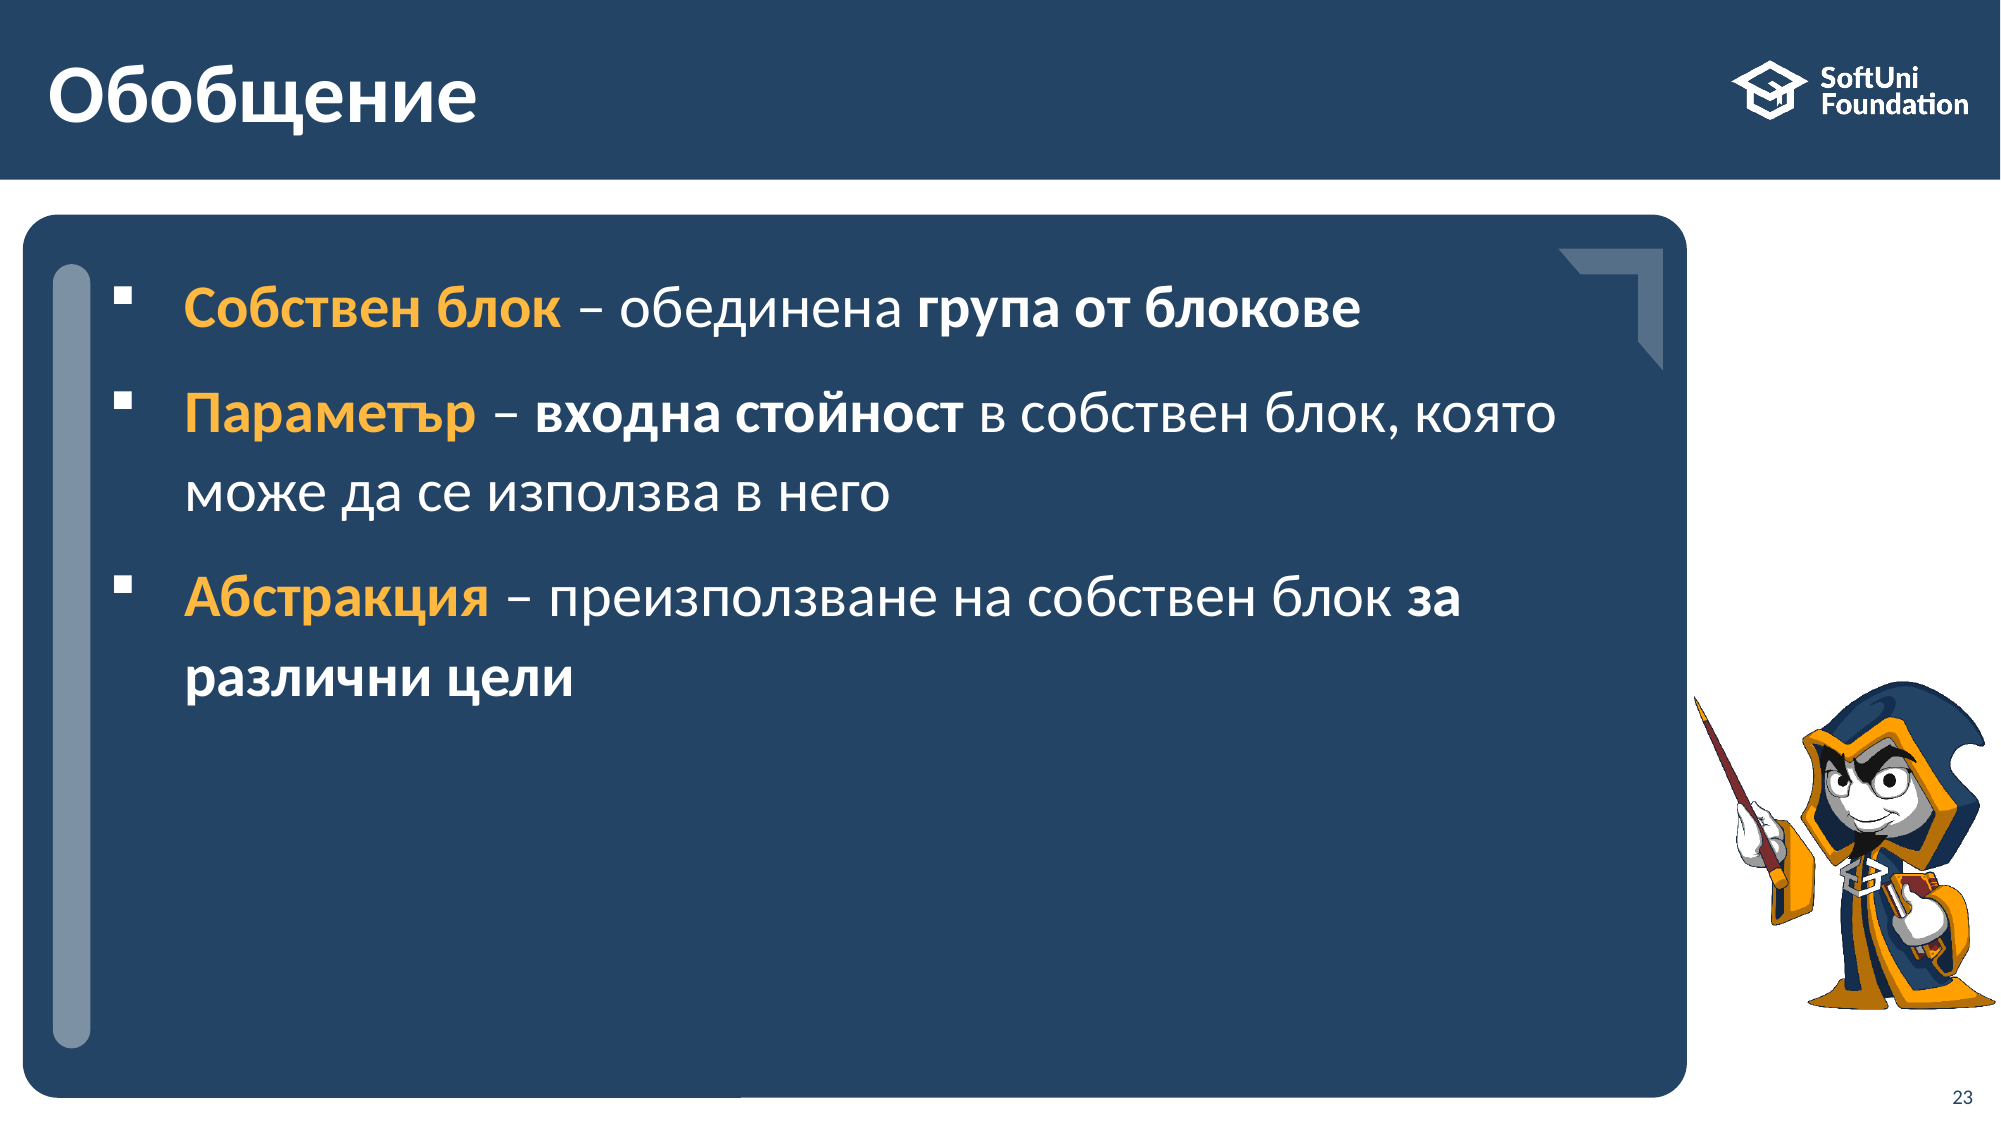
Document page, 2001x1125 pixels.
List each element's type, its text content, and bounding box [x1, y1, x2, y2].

slide_number 23 [1927, 1067, 1989, 1117]
title Обобщение [31, 16, 1716, 162]
picture [1682, 652, 2000, 1023]
picture [1731, 60, 1968, 120]
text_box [22, 214, 1688, 1098]
